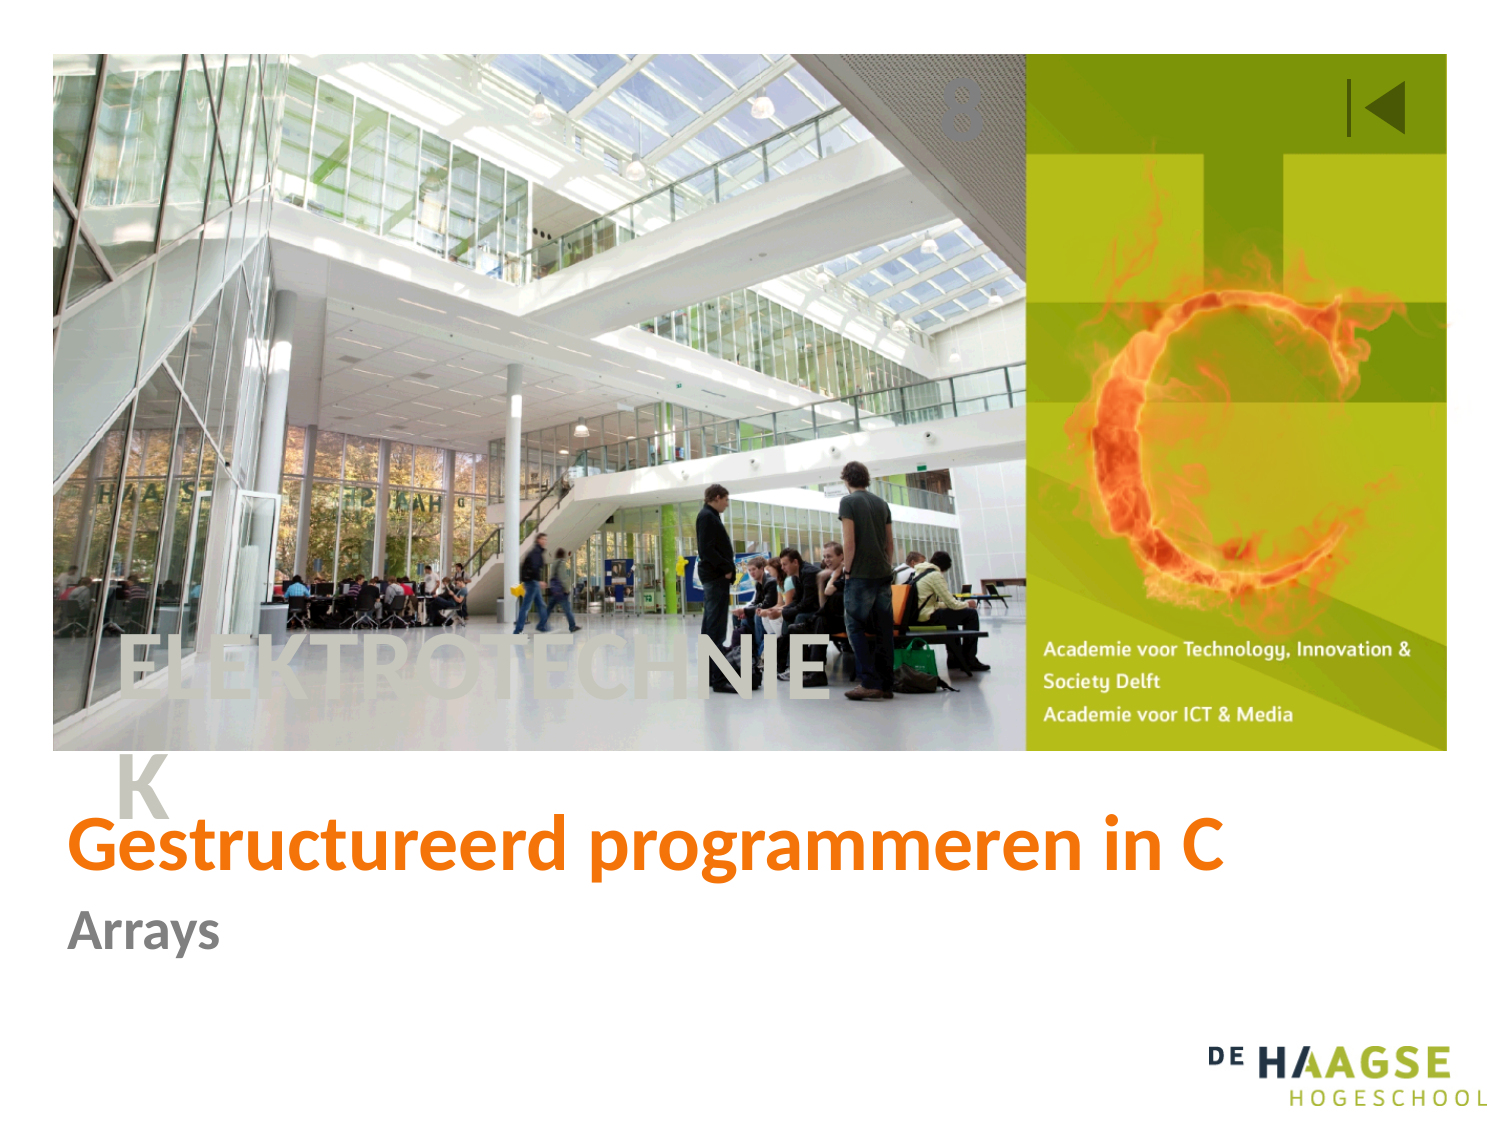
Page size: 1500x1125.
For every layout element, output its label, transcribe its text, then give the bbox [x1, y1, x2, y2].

picture [1209, 1046, 1487, 1106]
subtitle Arrays [52, 883, 997, 978]
picture [53, 54, 1477, 751]
text_box 8 [924, 42, 984, 168]
